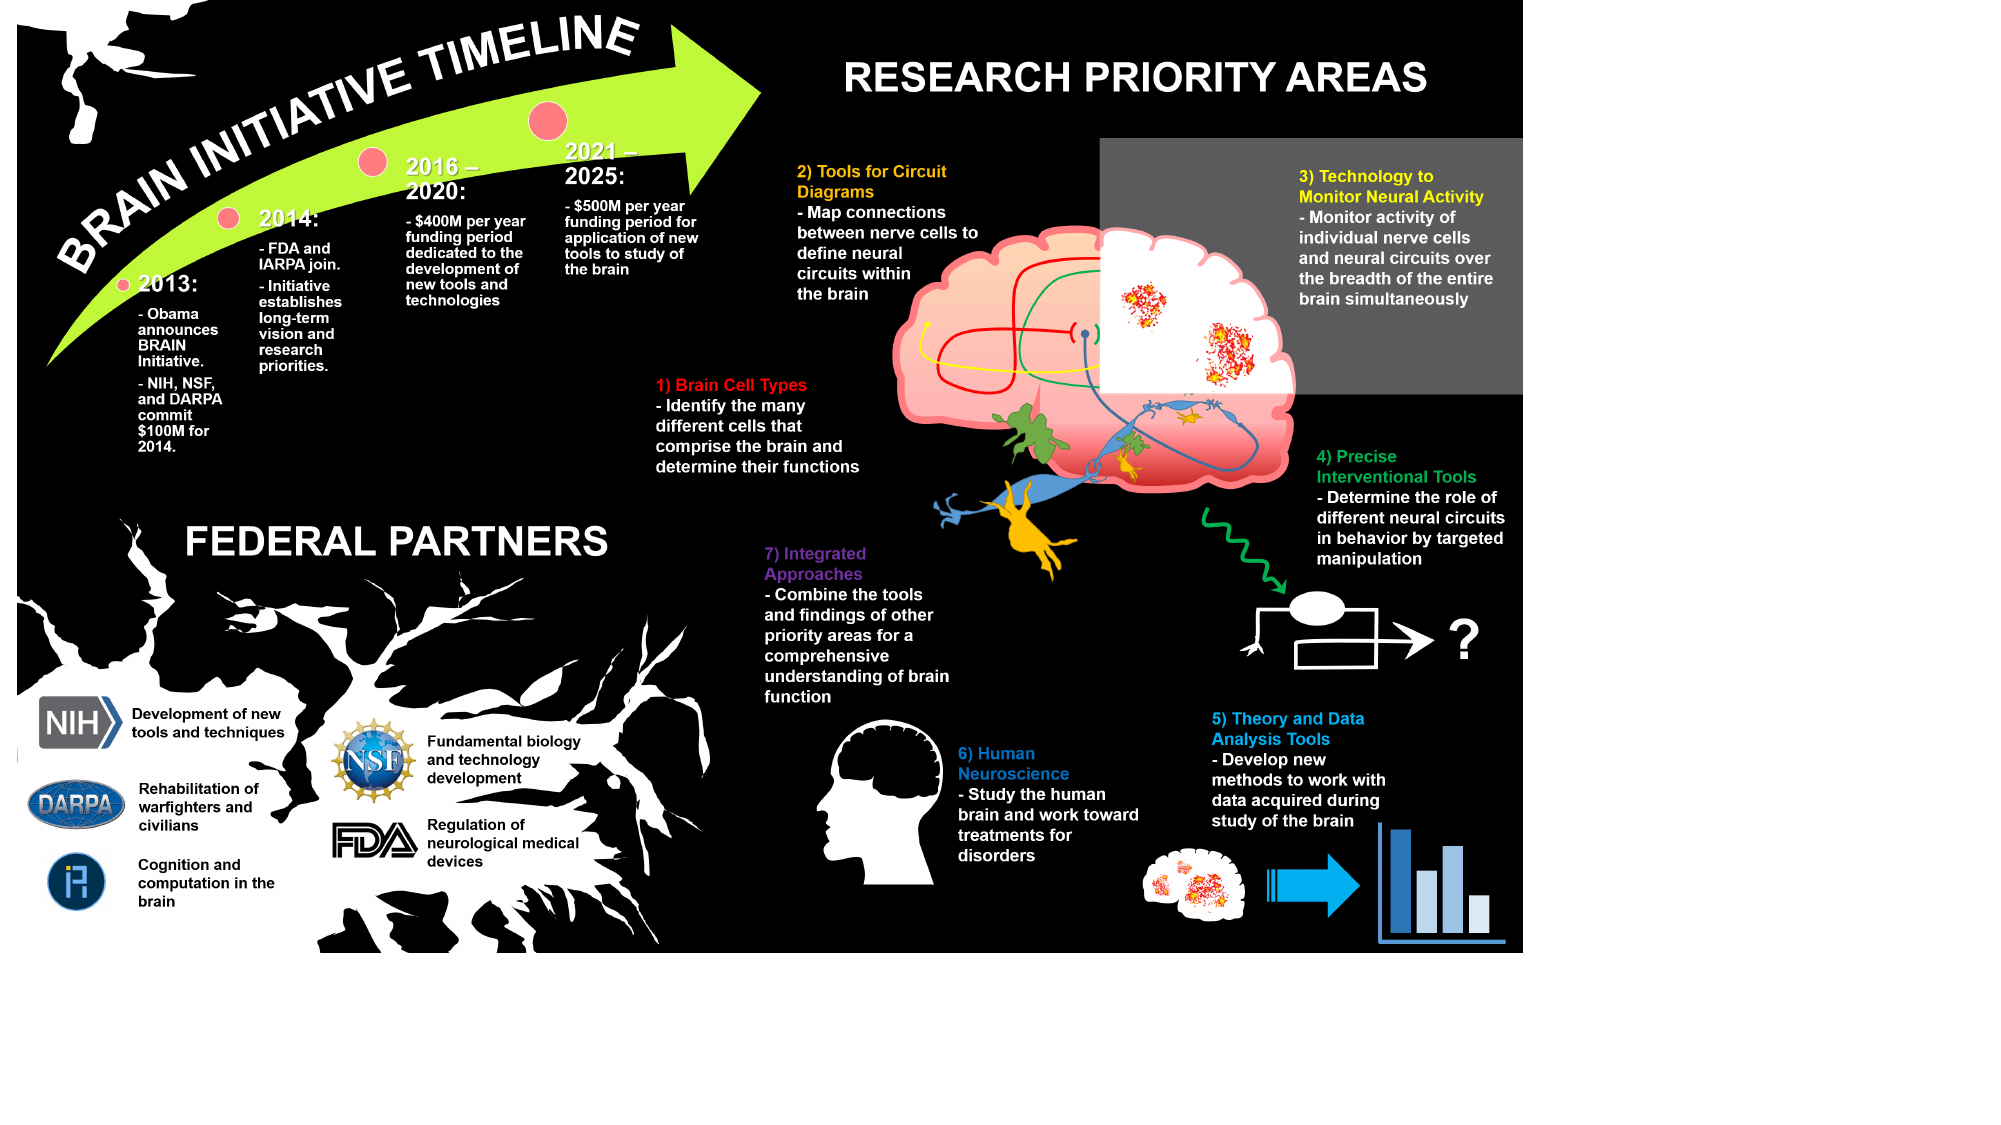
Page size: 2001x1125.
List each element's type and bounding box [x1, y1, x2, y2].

picture [17, 0, 1523, 954]
